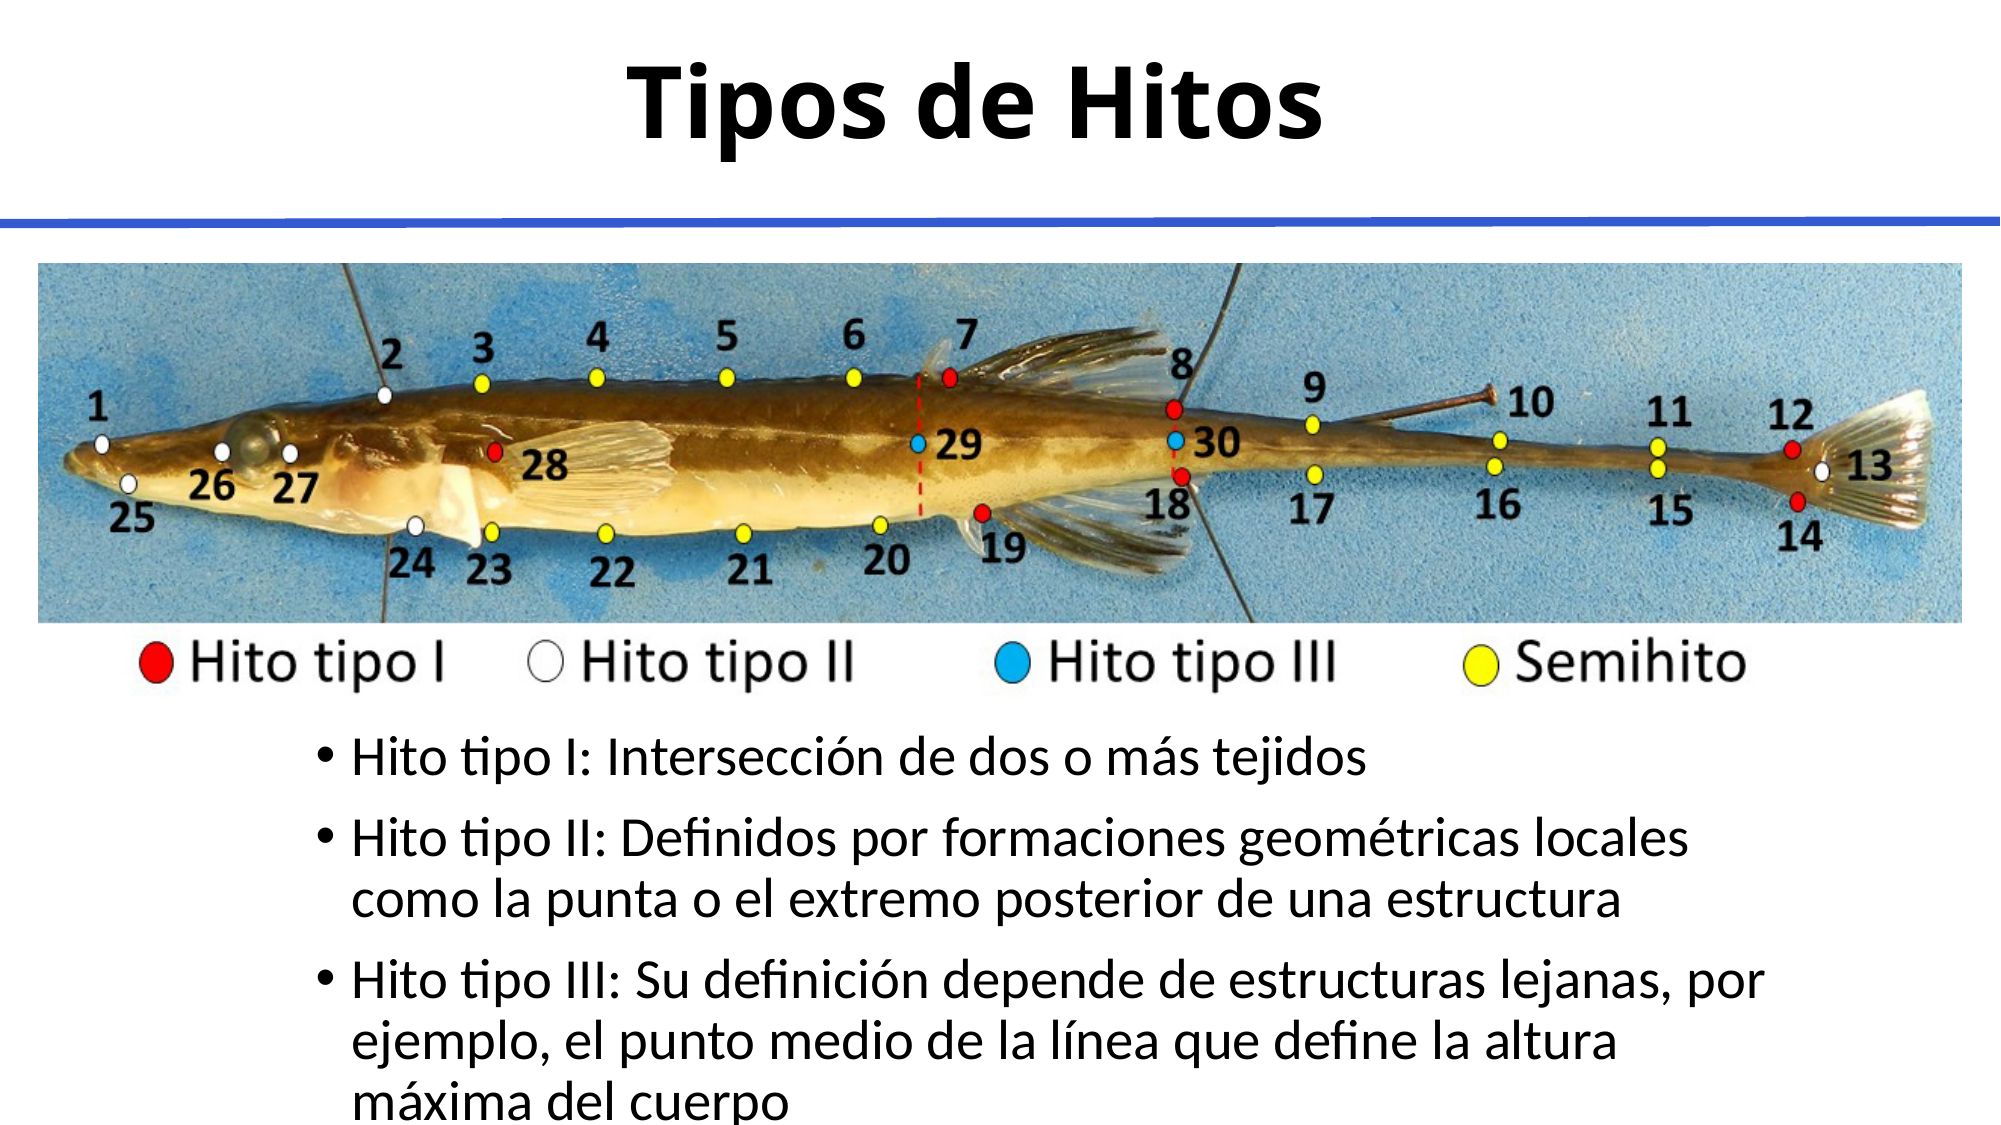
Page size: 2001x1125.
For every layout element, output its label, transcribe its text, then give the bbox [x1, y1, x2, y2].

text_box Hito tipo I: Intersección de dos o más tejidos Hito tipo II: Definidos por formaciones geométricas locales como la punta o el extremo posterior de una estructura Hito tipo III: Su definición depende de estructuras lejanas, por ejemplo, el punto medio de la línea que define la altura máxima del cuerpo [300, 719, 1797, 1125]
text_box Tipos de Hitos [300, 31, 1651, 182]
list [38, 263, 1962, 702]
